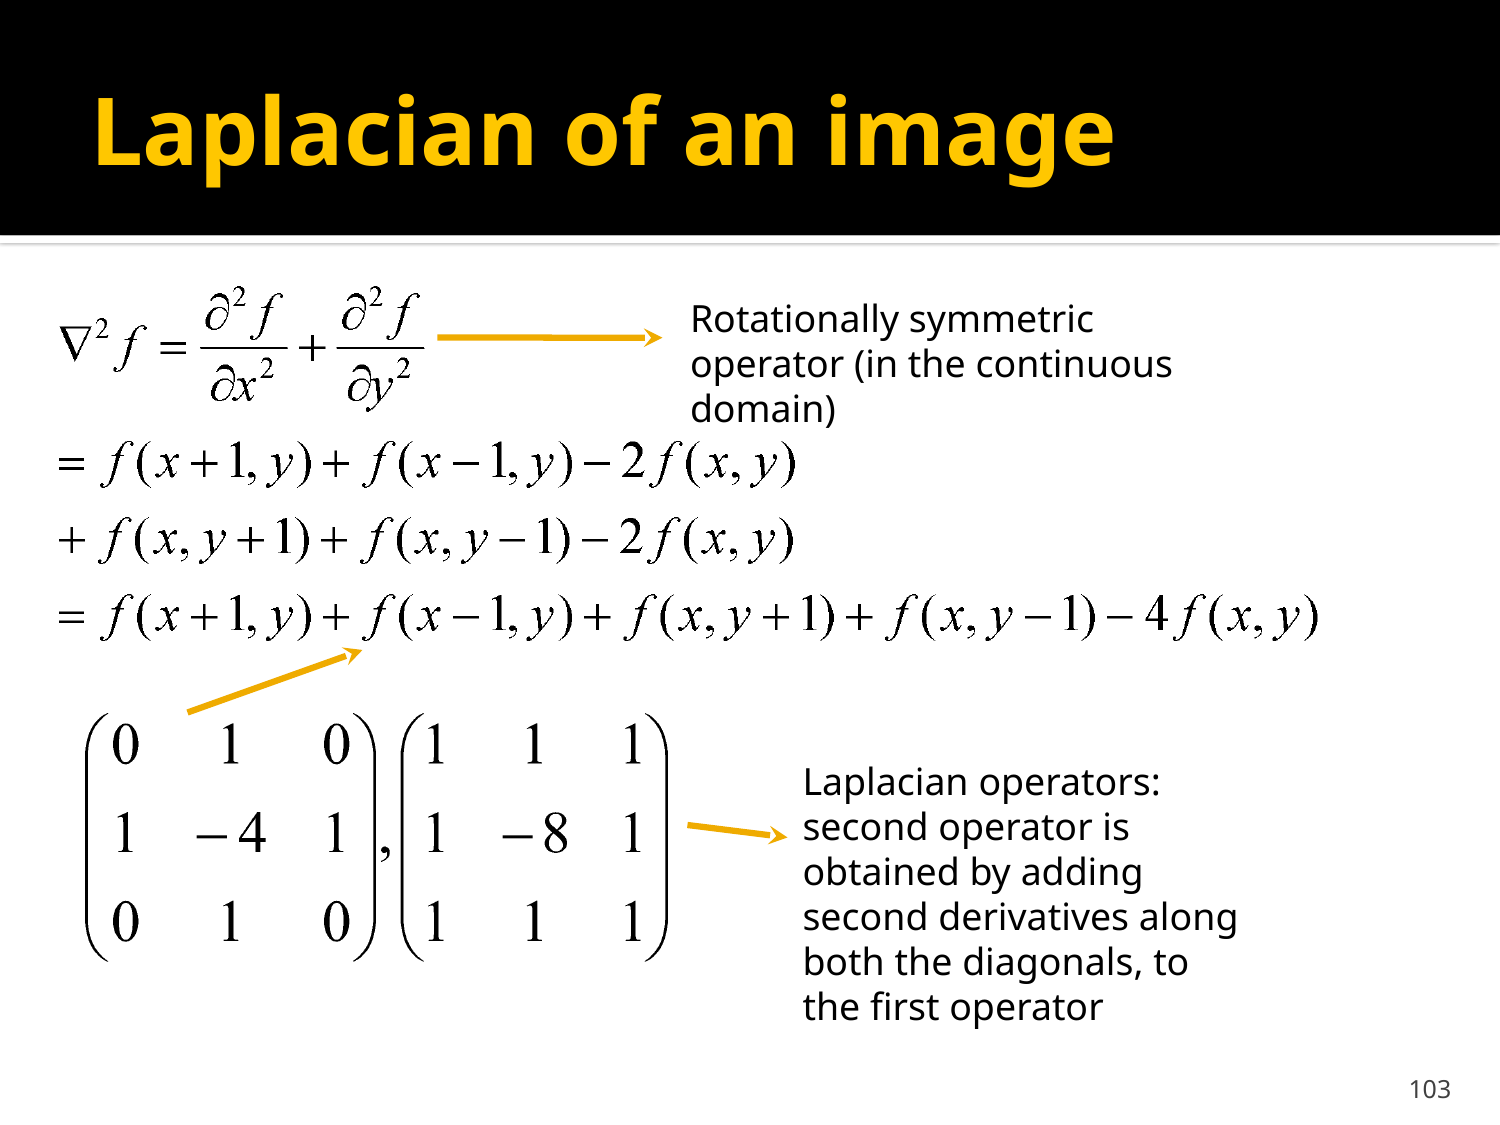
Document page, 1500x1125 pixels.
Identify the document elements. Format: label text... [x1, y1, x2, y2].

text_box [187, 649, 363, 713]
text_box Laplacian operators: second operator is obtained by adding second derivatives along both the diagonals, to the first operator [787, 749, 1263, 1035]
title Laplacian of an image [75, 25, 1425, 231]
picture [49, 274, 1329, 651]
slide_number ‹#› [1345, 1062, 1467, 1108]
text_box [687, 824, 788, 838]
picture [74, 699, 679, 976]
